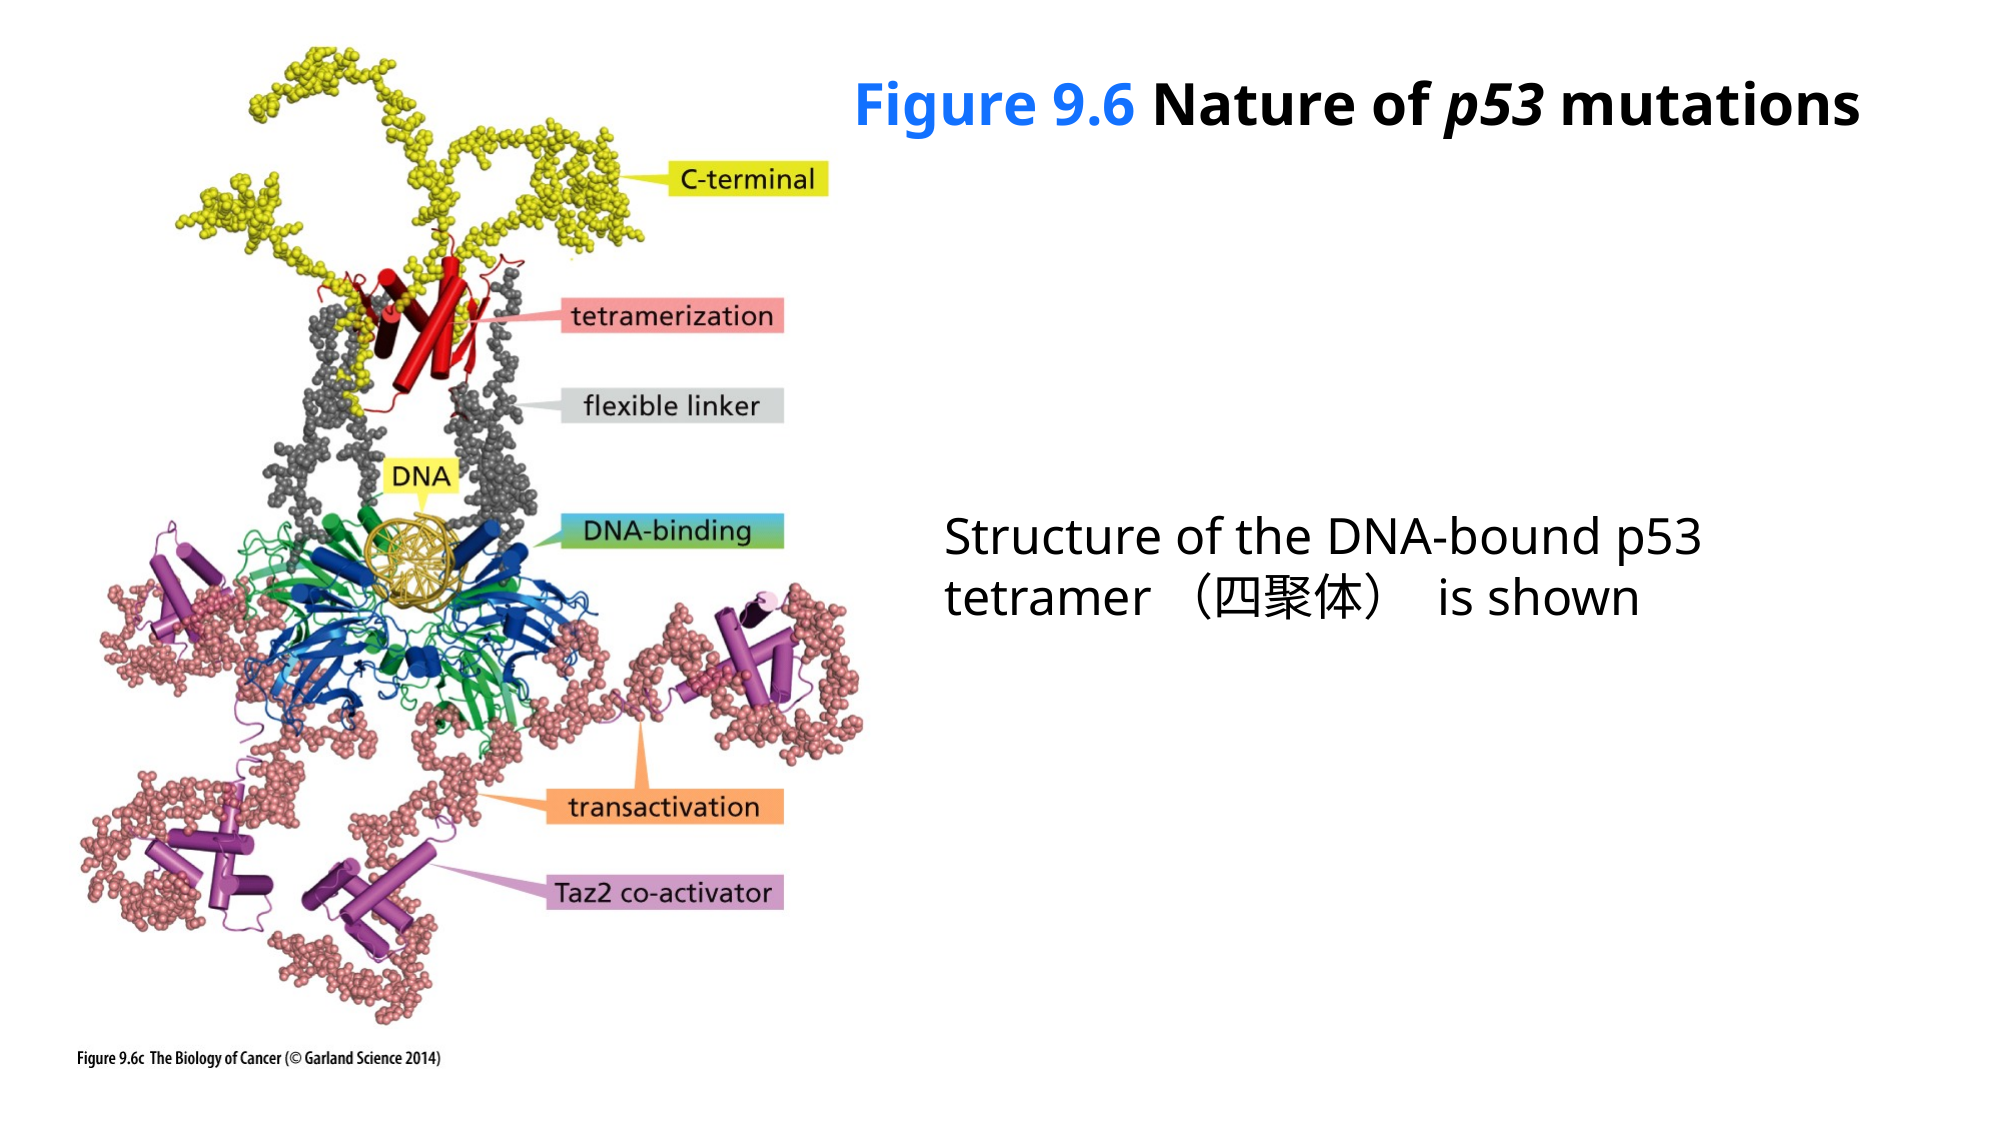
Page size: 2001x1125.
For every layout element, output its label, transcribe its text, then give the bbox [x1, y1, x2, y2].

text_box Figure 9.6 Nature of p53 mutations [874, 59, 1878, 145]
picture [69, 36, 874, 1072]
text_box Structure of the DNA-bound p53 tetramer（四聚体） is shown [929, 497, 1878, 633]
